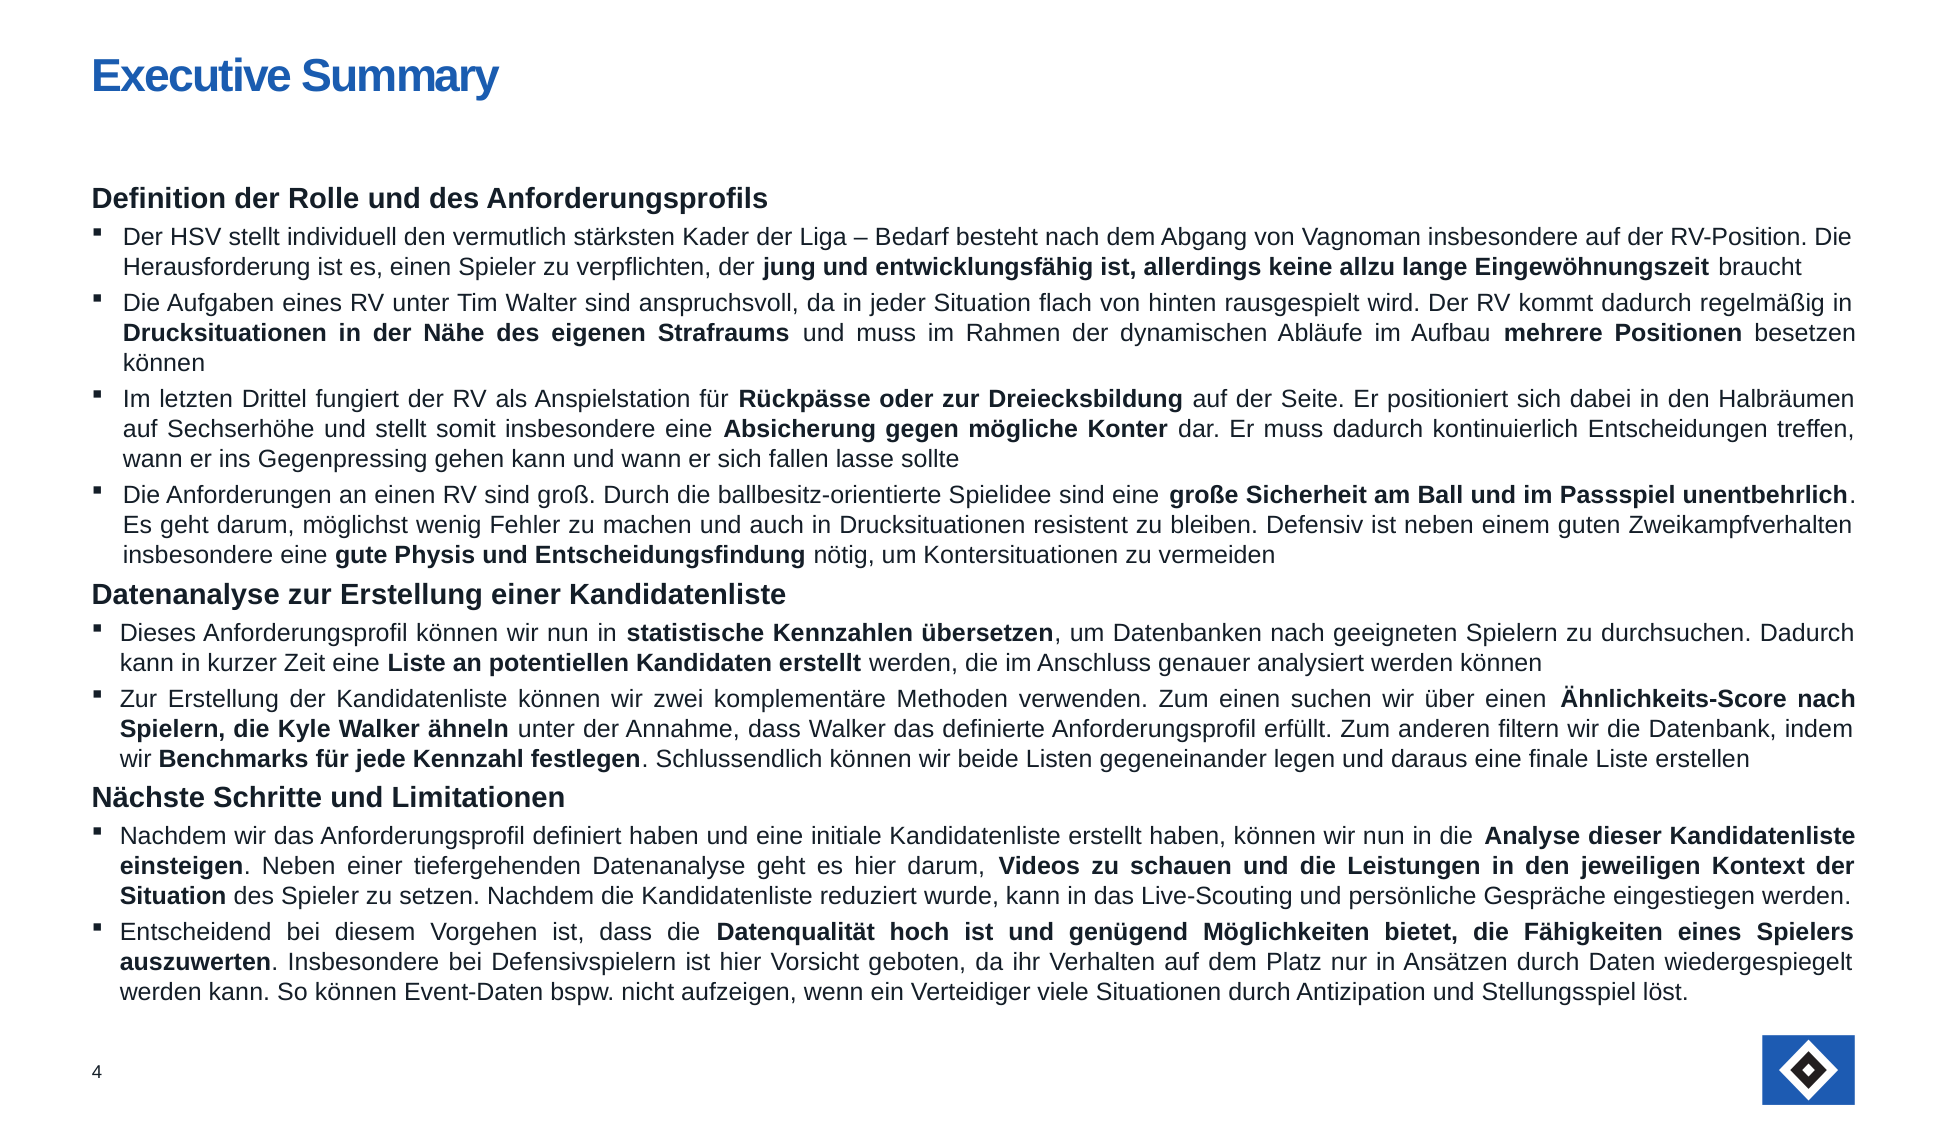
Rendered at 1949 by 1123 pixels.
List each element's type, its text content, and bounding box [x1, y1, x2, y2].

title Executive Summary [91, 12, 1880, 141]
text_box Definition der Rolle und des Anforderungsprofils Der HSV stellt individuell den vermutlich stärksten Kader der Liga – Bedarf besteht nach dem Abgang von Vagnoman insbesondere auf der RV-Position. Die Herausforderung ist es, einen Spieler zu verpflichten, der jung und entwicklungsfähig ist, allerdings keine allzu lange Eingewöhnungszeit braucht Die Aufgaben eines RV unter Tim Walter sind anspruchsvoll, da in jeder Situation flach von hinten rausgespielt wird. Der RV kommt dadurch regelmäßig in Drucksituationen in der Nähe des eigenen Strafraums und muss im Rahmen der dynamischen Abläufe im Aufbau mehrere Positionen besetzen können Im letzten Drittel fungiert der RV als Anspielstation für Rückpässe oder zur Dreiecksbildung auf der Seite. Er positioniert sich dabei in den Halbräumen auf Sechserhöhe und stellt somit insbesondere eine Absicherung gegen mögliche Konter dar. Er muss dadurch kontinuierlich Entscheidungen treffen, wann er ins Gegenpressing gehen kann und wann er sich fallen lasse sollte Die Anforderungen an einen RV sind groß. Durch die ballbesitz-orientierte Spielidee sind eine große Sicherheit am Ball und im Passspiel unentbehrlich. Es geht darum, möglichst wenig Fehler zu machen und auch in Drucksituationen resistent zu bleiben. Defensiv ist neben einem guten Zweikampfverhalten insbesondere eine gute Physis und Entscheidungsfindung nötig, um Kontersituationen zu vermeiden Datenanalyse zur Erstellung einer Kandidatenliste Dieses Anforderungsprofil können wir nun in statistische Kennzahlen übersetzen, um Datenbanken nach geeigneten Spielern zu durchsuchen. Dadurch kann in kurzer Zeit eine Liste an potentiellen Kandidaten erstellt werden, die im Anschluss genauer analysiert werden können Zur Erstellung der Kandidatenliste können wir zwei komplementäre Methoden verwenden. Zum einen suchen wir über einen Ähnlichkeits-Score nach Spielern, die Kyle Walker ähneln unter der Annahme, dass Walker das definierte Anforderungsprofil erfüllt. Zum anderen filtern wir die Datenbank, indem wir Benchmarks für jede Kennzahl festlegen. Schlussendlich können wir beide Listen gegeneinander legen und daraus eine finale Liste erstellen Nächste Schritte und Limitationen Nachdem wir das Anforderungsprofil definiert haben und eine initiale Kandidatenliste erstellt haben, können wir nun in die Analyse dieser Kandidatenliste einsteigen. Neben einer tiefergehenden Datenanalyse geht es hier darum, Videos zu schauen und die Leistungen in den jeweiligen Kontext der Situation des Spieler zu setzen. Nachdem die Kandidatenliste reduziert wurde, kann in das Live-Scouting und persönliche Gespräche eingestiegen werden. Entscheidend bei diesem Vorgehen ist, dass die Datenqualität hoch ist und genügend Möglichkeiten bietet, die Fähigkeiten eines Spielers auszuwerten. Insbesondere bei Defensivspielern ist hier Vorsicht geboten, da ihr Verhalten auf dem Platz nur in Ansätzen durch Daten wiedergespiegelt werden kann. So können Event-Daten bspw. nicht aufzeigen, wenn ein Verteidiger viele Situationen durch Antizipation und Stellungsspiel löst. [91, 179, 1857, 1123]
slide_number 4 [91, 1021, 158, 1123]
